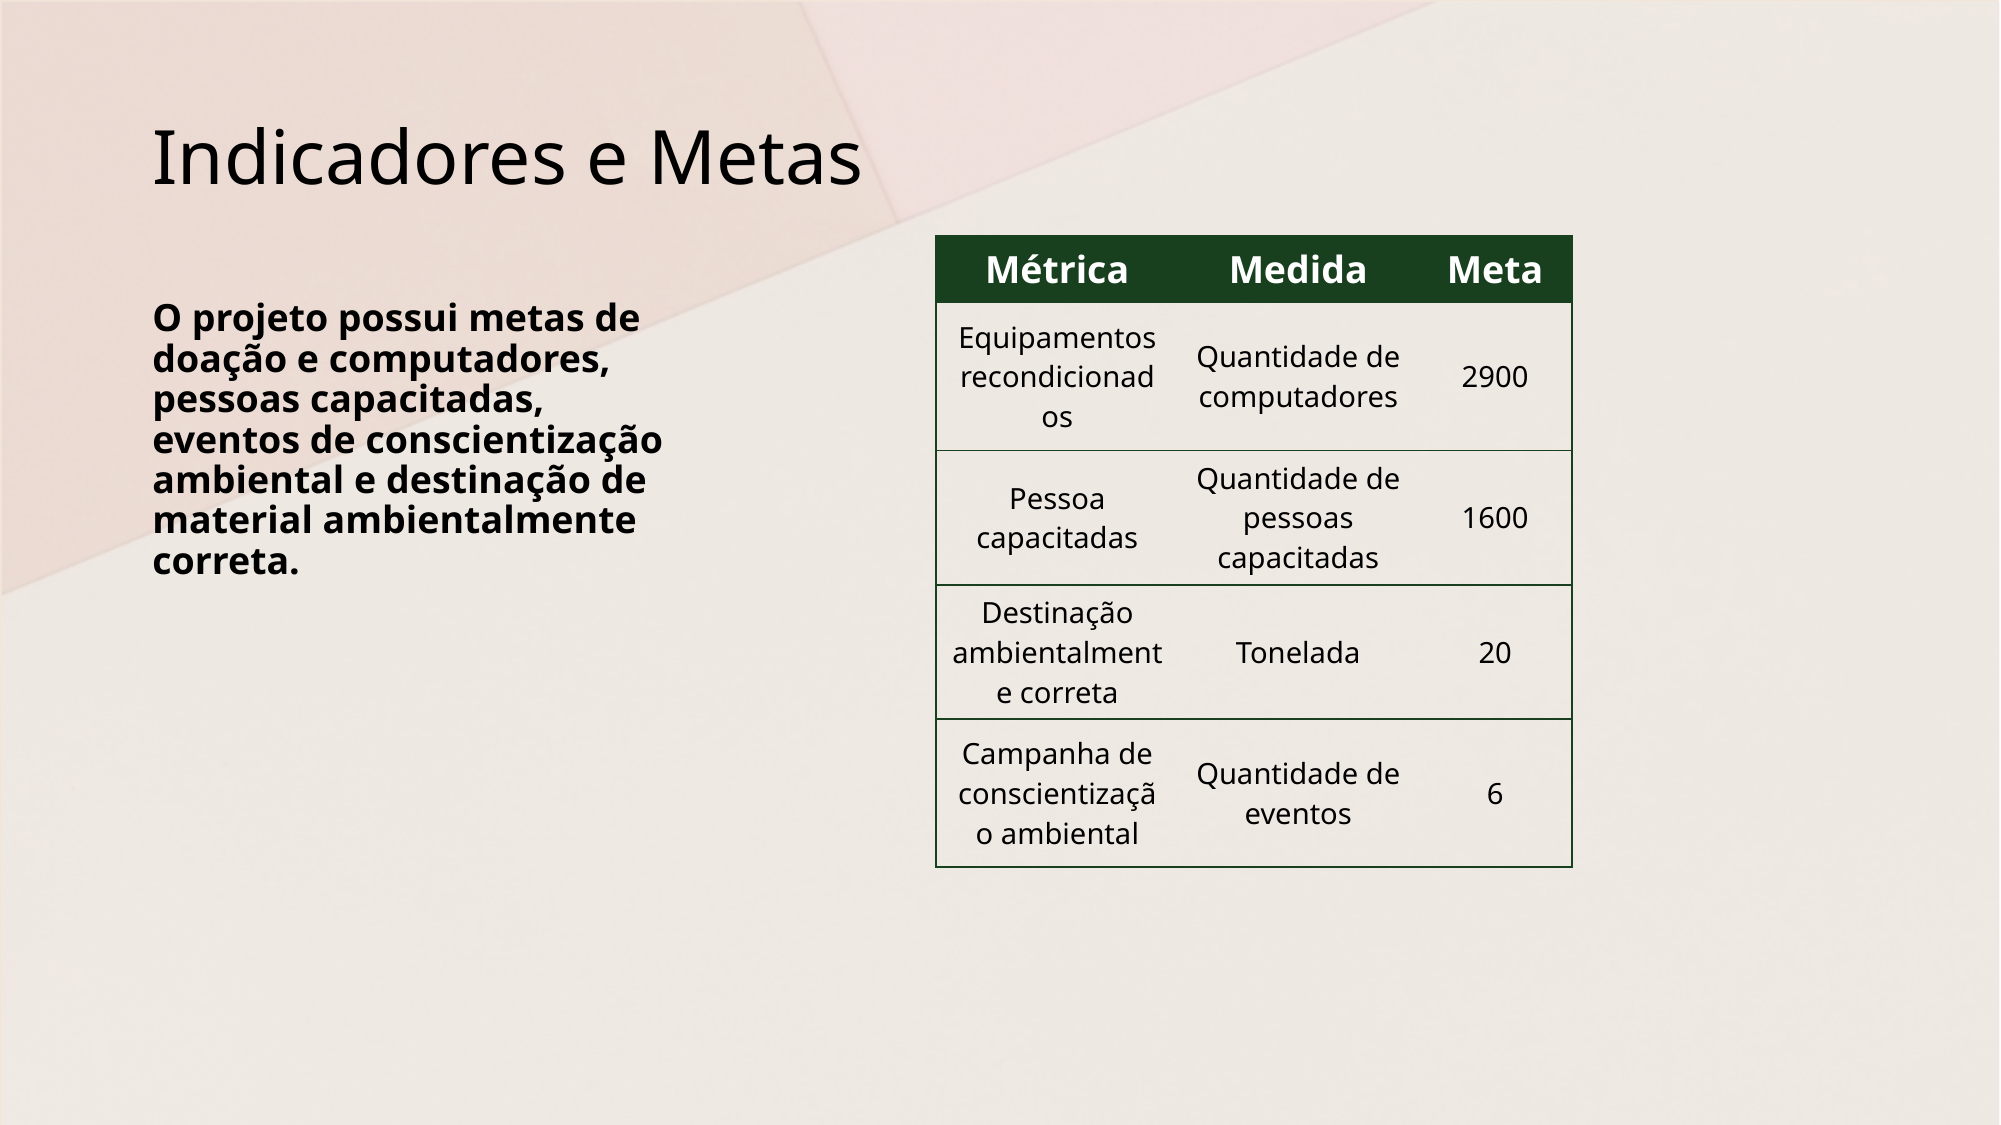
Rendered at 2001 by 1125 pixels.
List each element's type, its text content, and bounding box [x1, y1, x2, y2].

table_header Métrica [937, 237, 1179, 301]
table_cell Destinação ambientalmente correta [937, 586, 1179, 718]
table_cell 2900 [1418, 303, 1571, 450]
table_cell 20 [1418, 586, 1571, 718]
table_cell Quantidade de computadores [1179, 303, 1418, 450]
table_cell Quantidade de eventos [1179, 720, 1418, 866]
table_header Medida [1179, 237, 1418, 301]
list O projeto possui metas de doação e computadores, pessoas capacitadas, eventos de conscientização ambiental e destinação de material ambientalmente correta. [137, 291, 711, 997]
table_cell Tonelada [1179, 586, 1418, 718]
table_header Meta [1418, 237, 1571, 301]
table_cell Campanha de conscientização ambiental [937, 720, 1179, 866]
table_cell Equipamentos recondicionados [937, 303, 1179, 450]
table_cell 6 [1418, 720, 1571, 866]
table_cell Quantidade de pessoas capacitadas [1179, 451, 1418, 584]
table_cell Pessoa capacitadas [937, 451, 1179, 584]
table_cell 1600 [1418, 451, 1571, 584]
title Indicadores e Metas [137, 43, 1842, 278]
